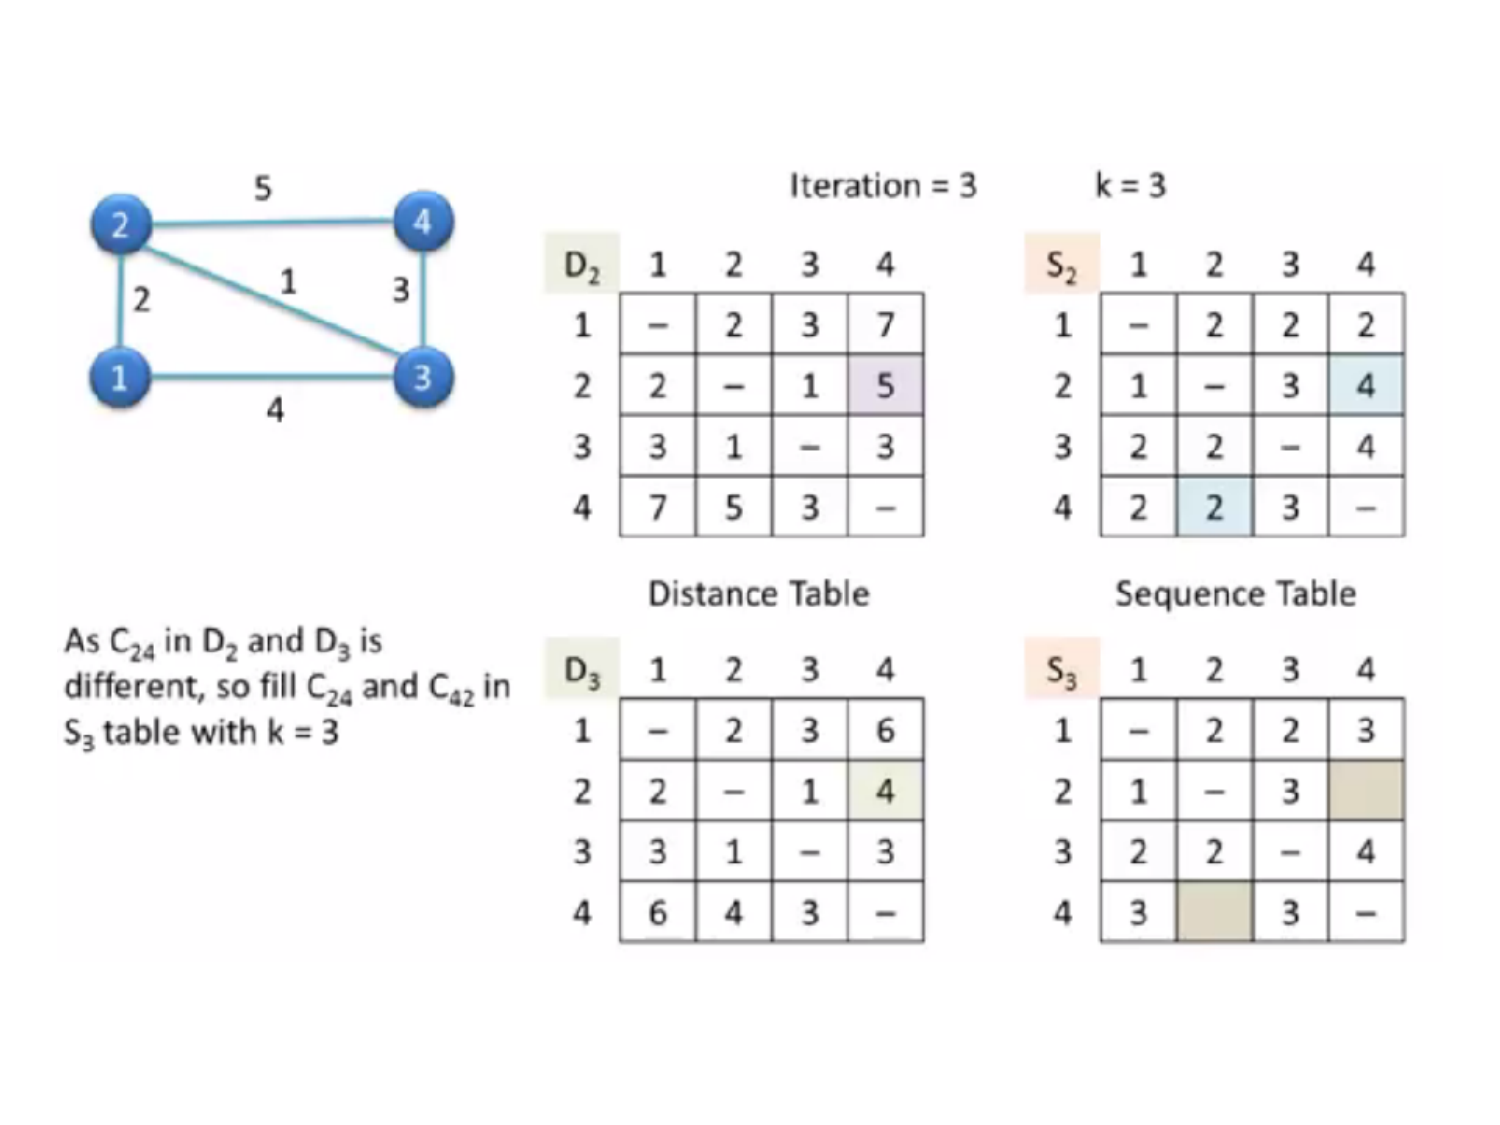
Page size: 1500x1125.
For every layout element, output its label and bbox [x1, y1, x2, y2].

picture [56, 162, 1444, 962]
